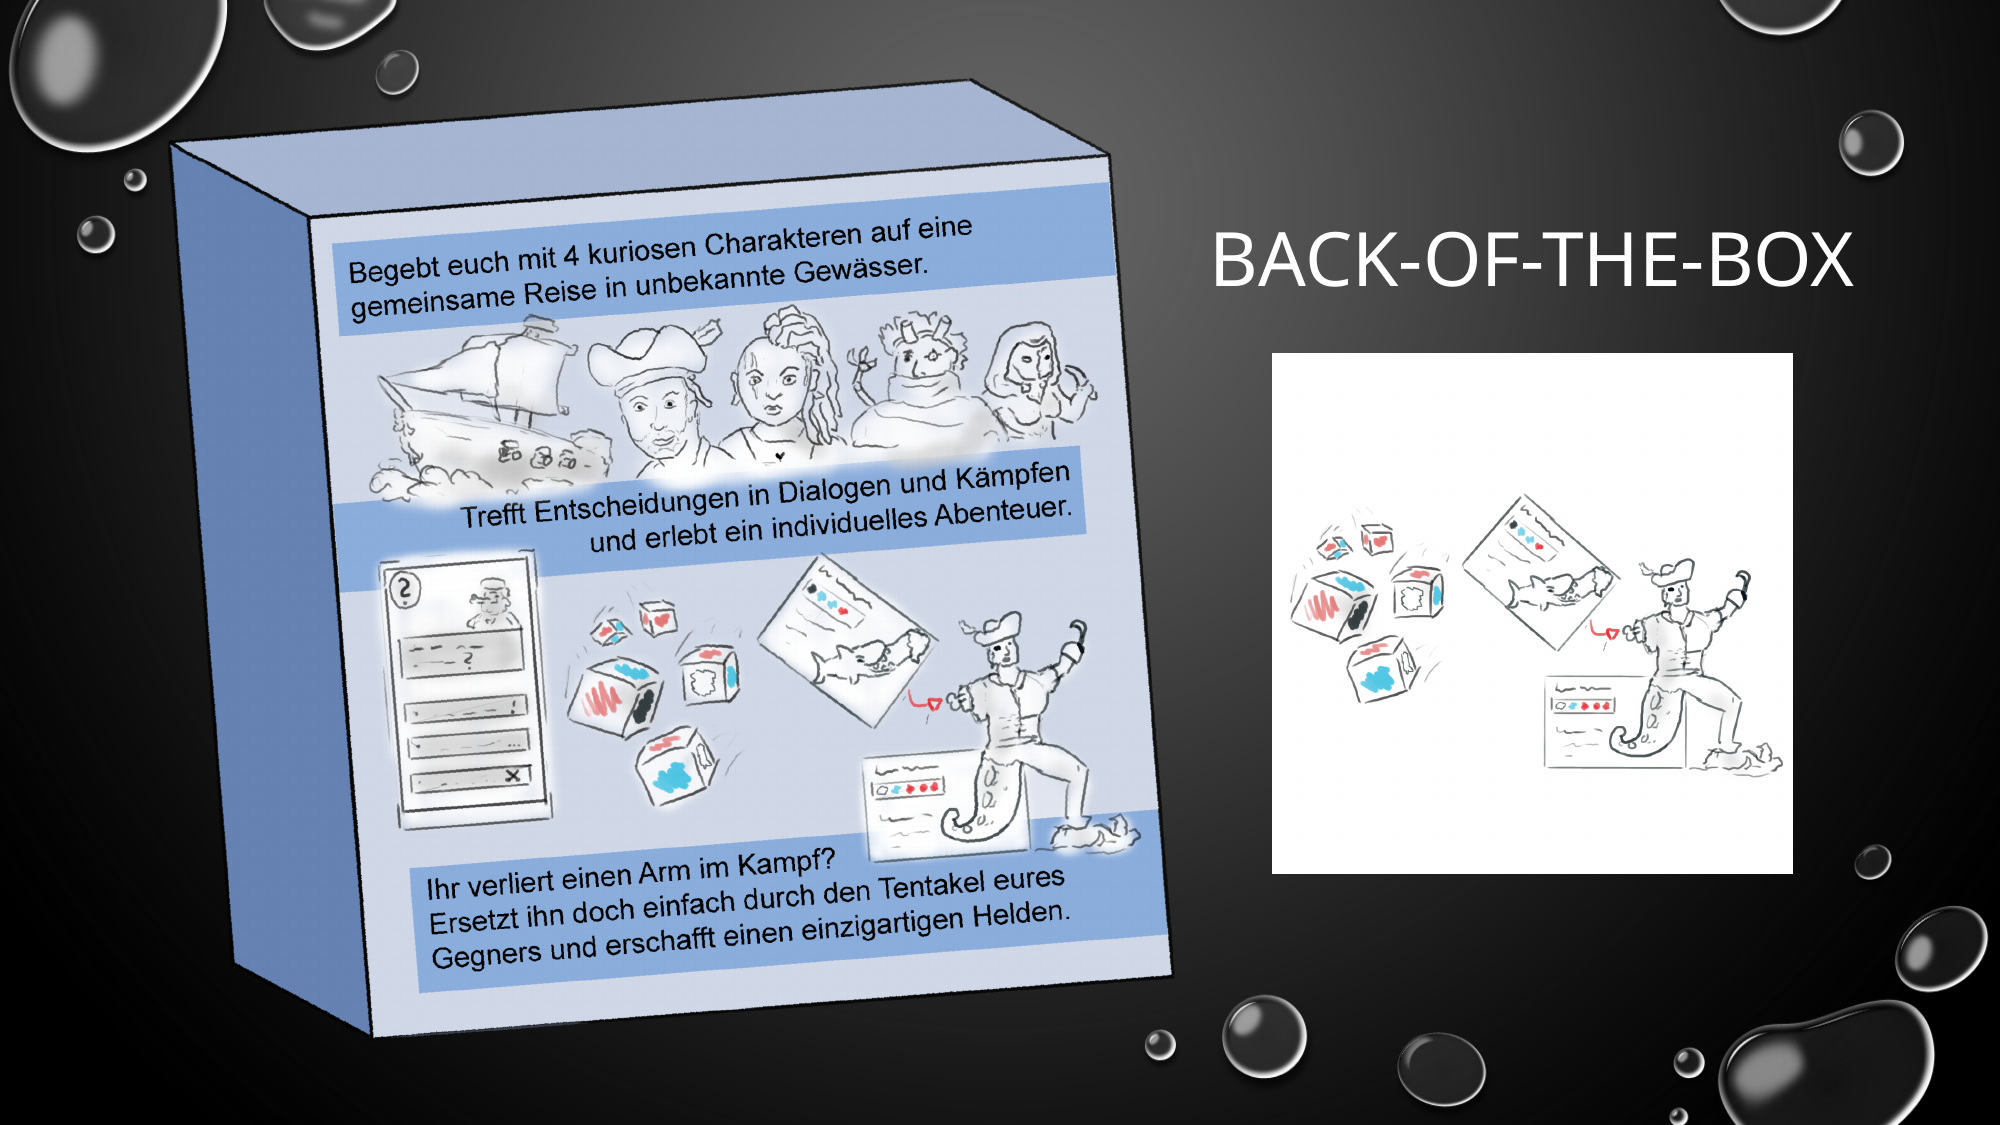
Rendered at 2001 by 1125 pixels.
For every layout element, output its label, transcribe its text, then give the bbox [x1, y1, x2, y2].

picture [0, 0, 2000, 1125]
title Back-of-the-Box [1254, 131, 2000, 393]
